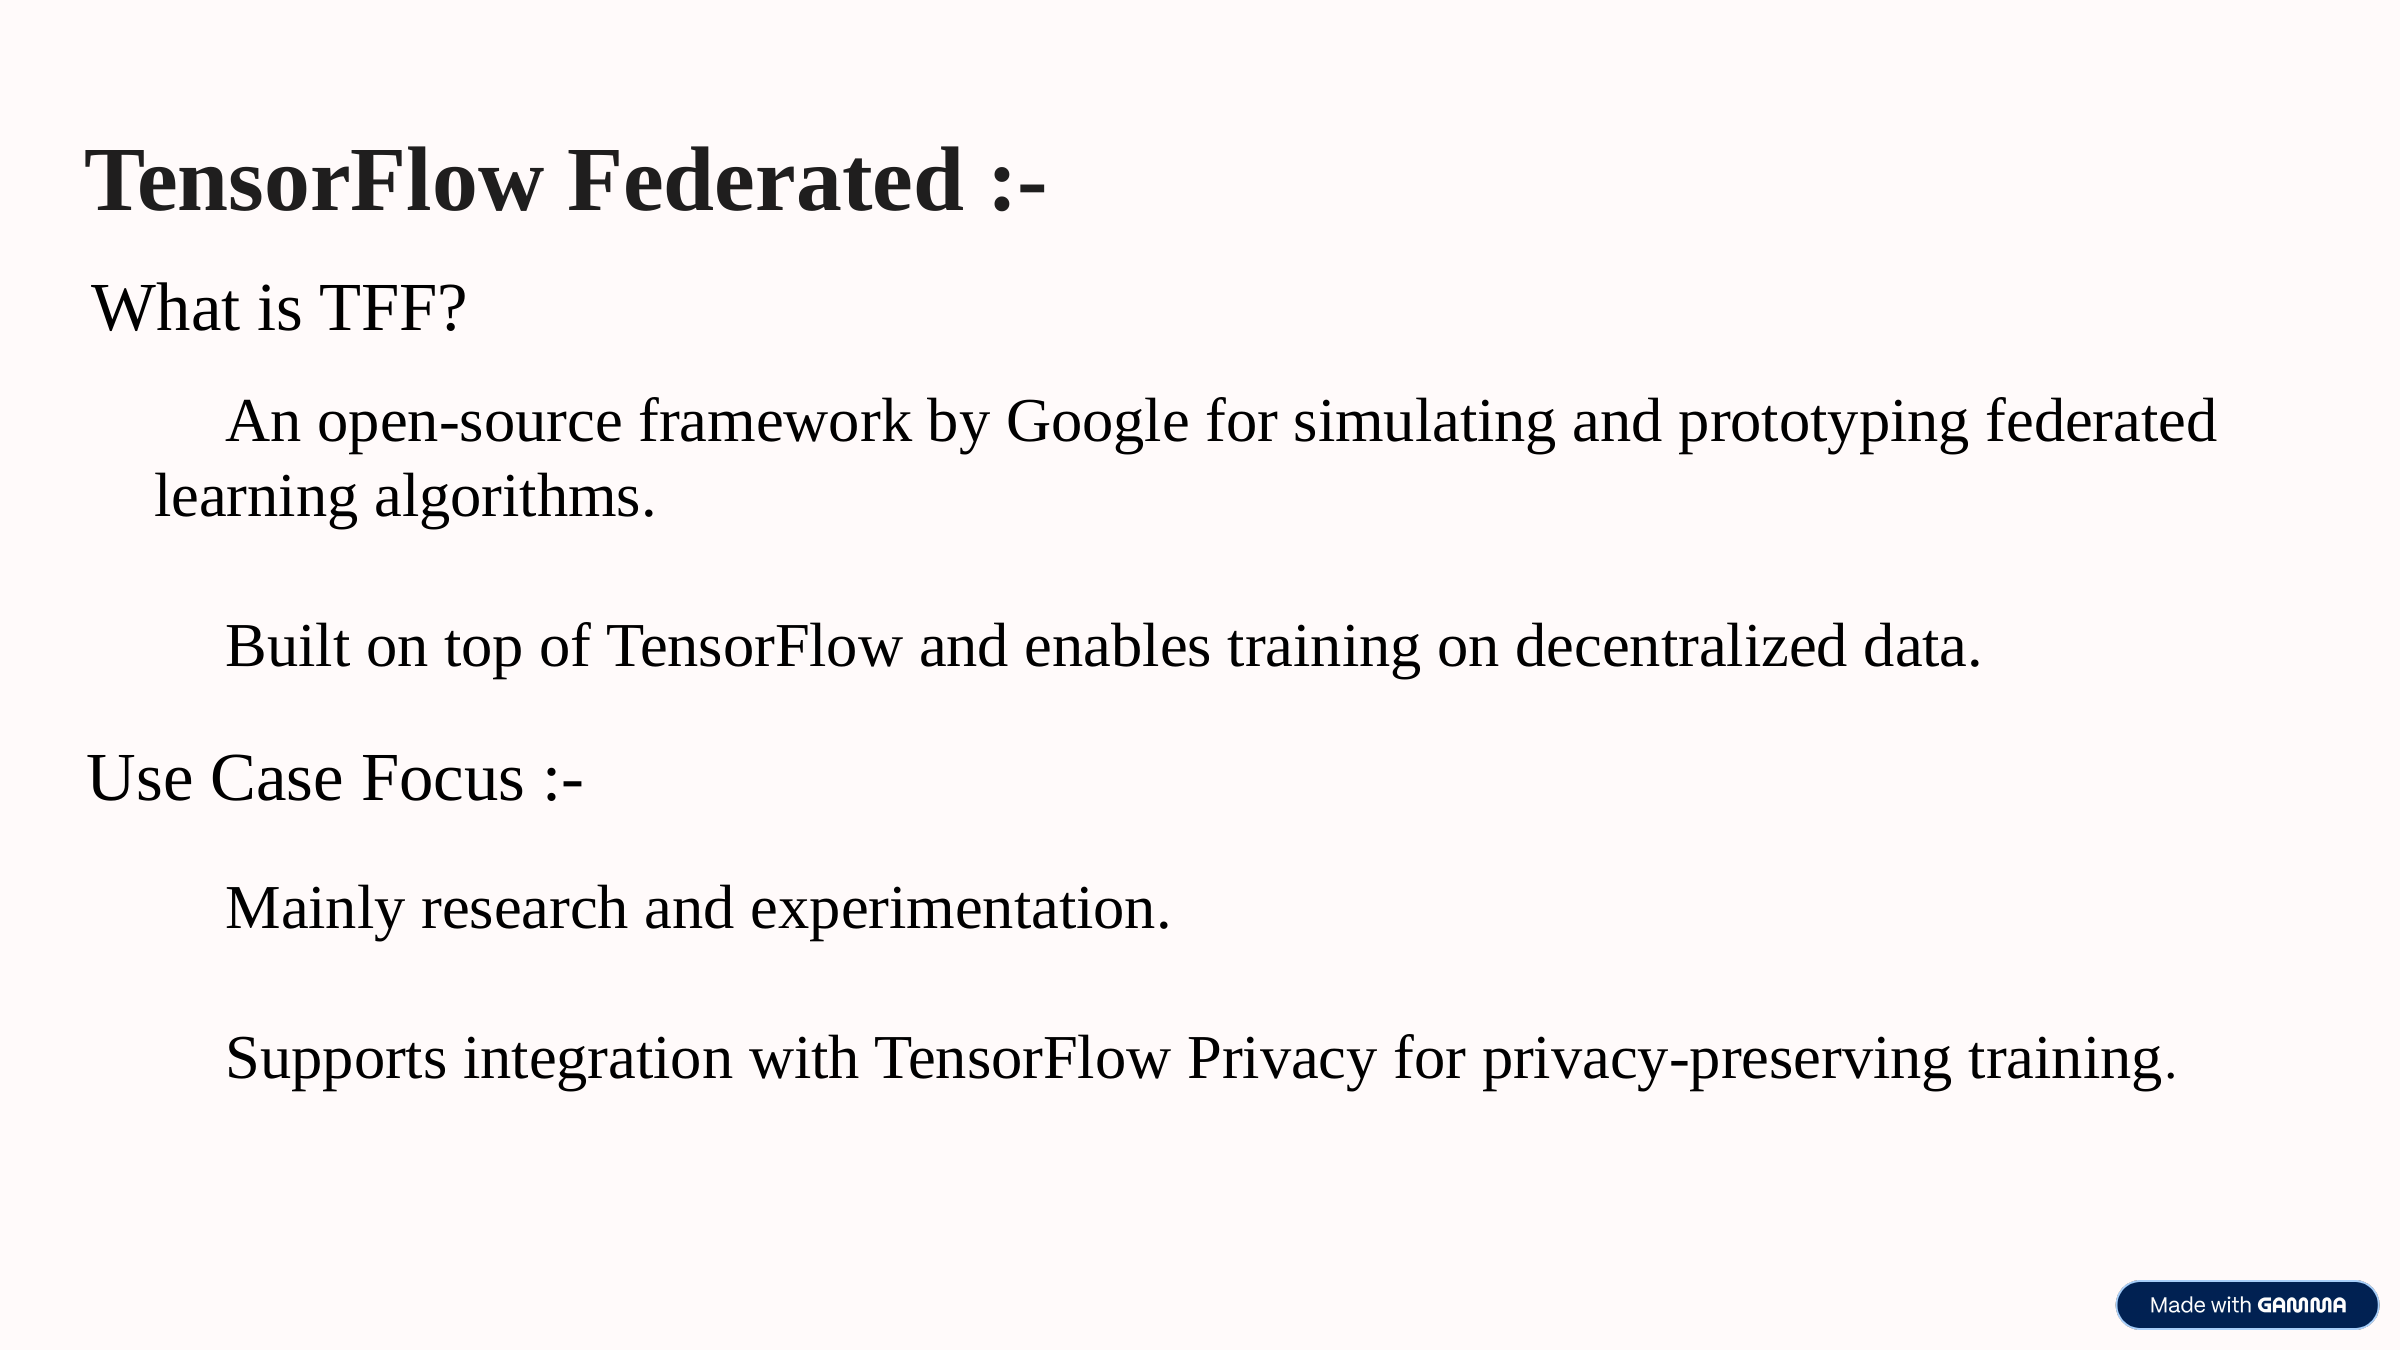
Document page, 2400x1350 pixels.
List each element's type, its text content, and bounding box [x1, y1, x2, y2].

text_box What is TFF? An open-source framework by Google for simulating and prototyping federated learning algorithms. Built on top of TensorFlow and enables training on decentralized data. Use Case Focus :- Mainly research and experimentation. Supports integration with TensorFlow Privacy for privacy-preserving training. [60, 246, 2298, 1231]
text_box TensorFlow Federated :- [60, 91, 1286, 246]
picture [2106, 1271, 2389, 1339]
